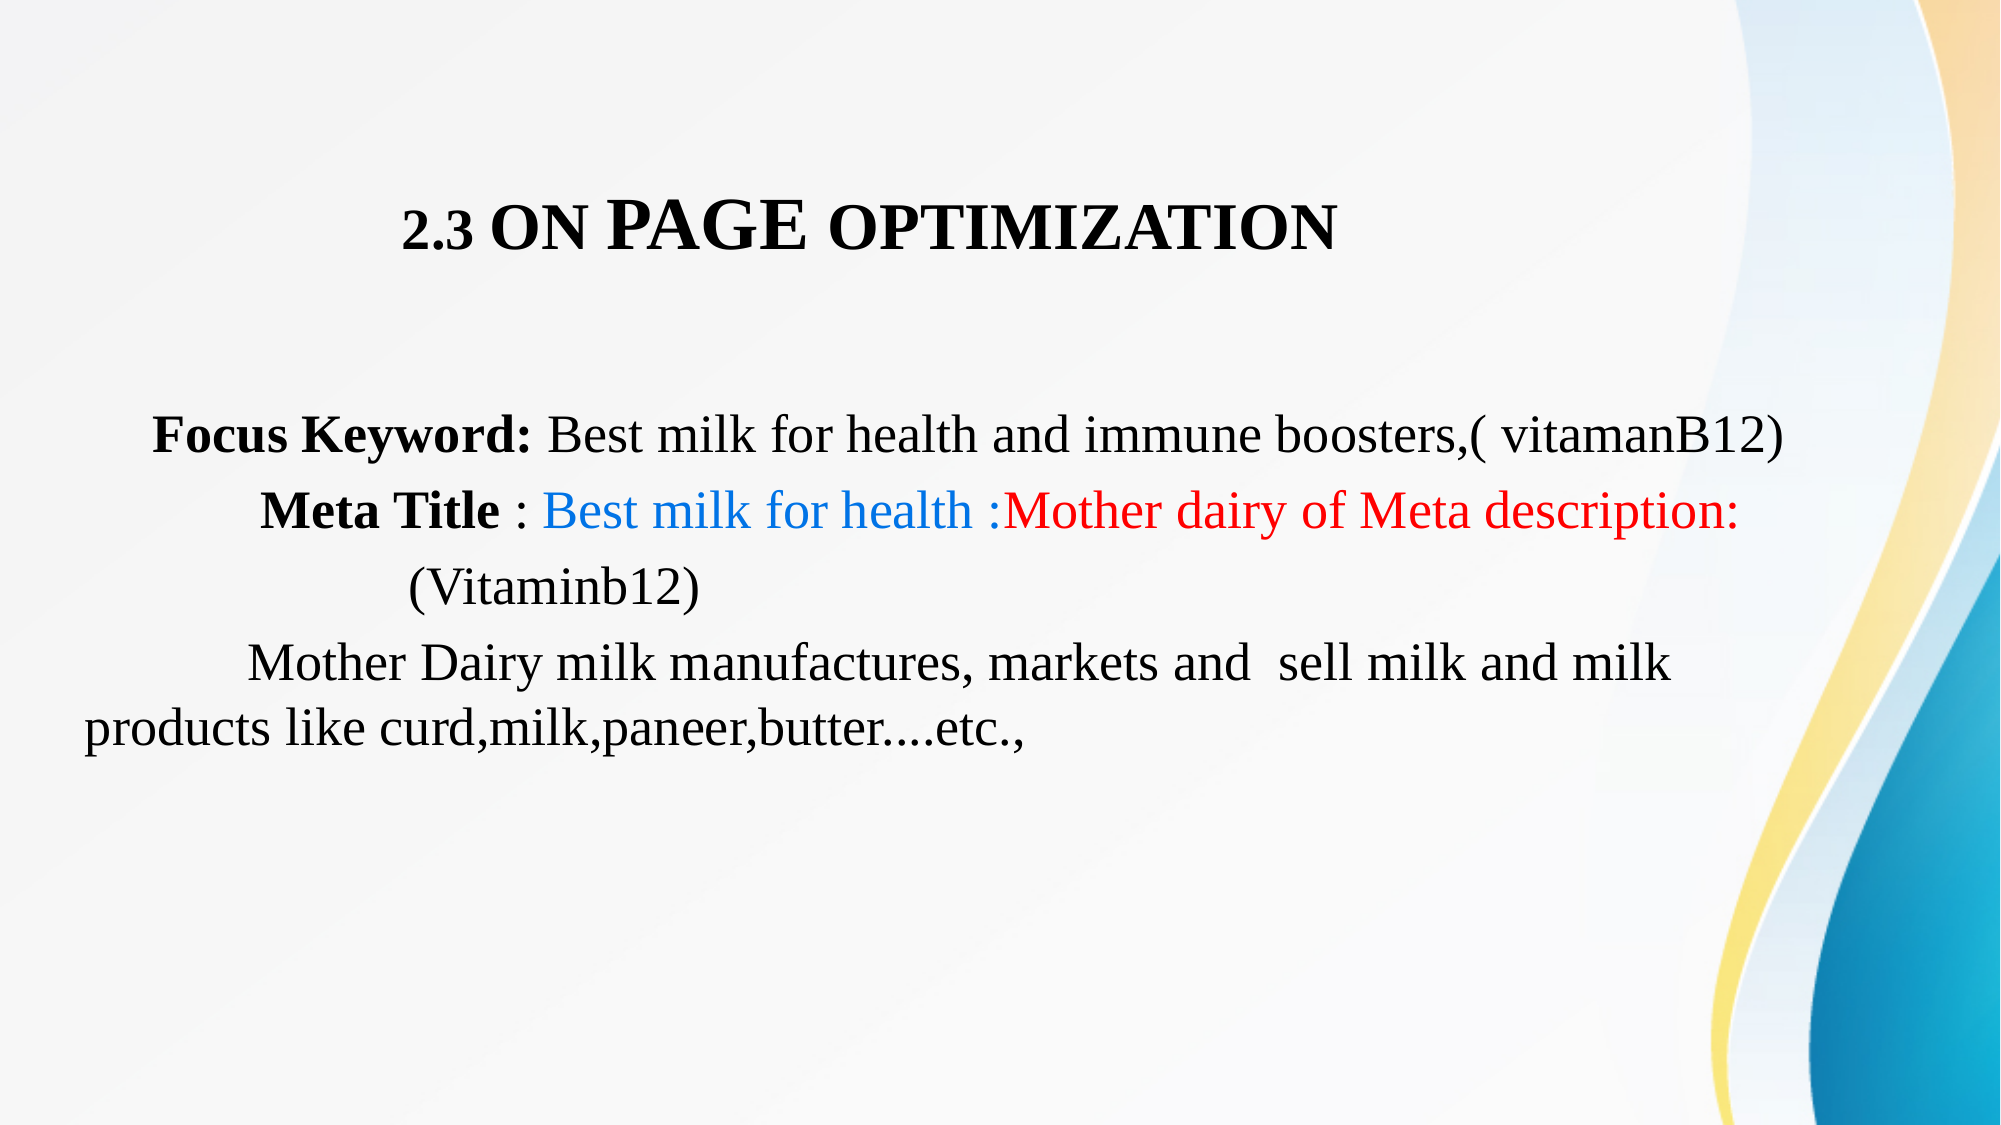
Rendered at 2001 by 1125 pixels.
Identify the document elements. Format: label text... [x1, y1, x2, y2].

list Focus Keyword: Best milk for health and immune boosters,( vitamanB12) Meta Title : Best milk for health :Mother dairy of Meta description: (Vitaminb12) Mother Dairy milk manufactures, markets and sell milk and milk products like curd,milk,paneer,butter....etc., [70, 163, 1863, 1014]
picture [0, 0, 2001, 1125]
